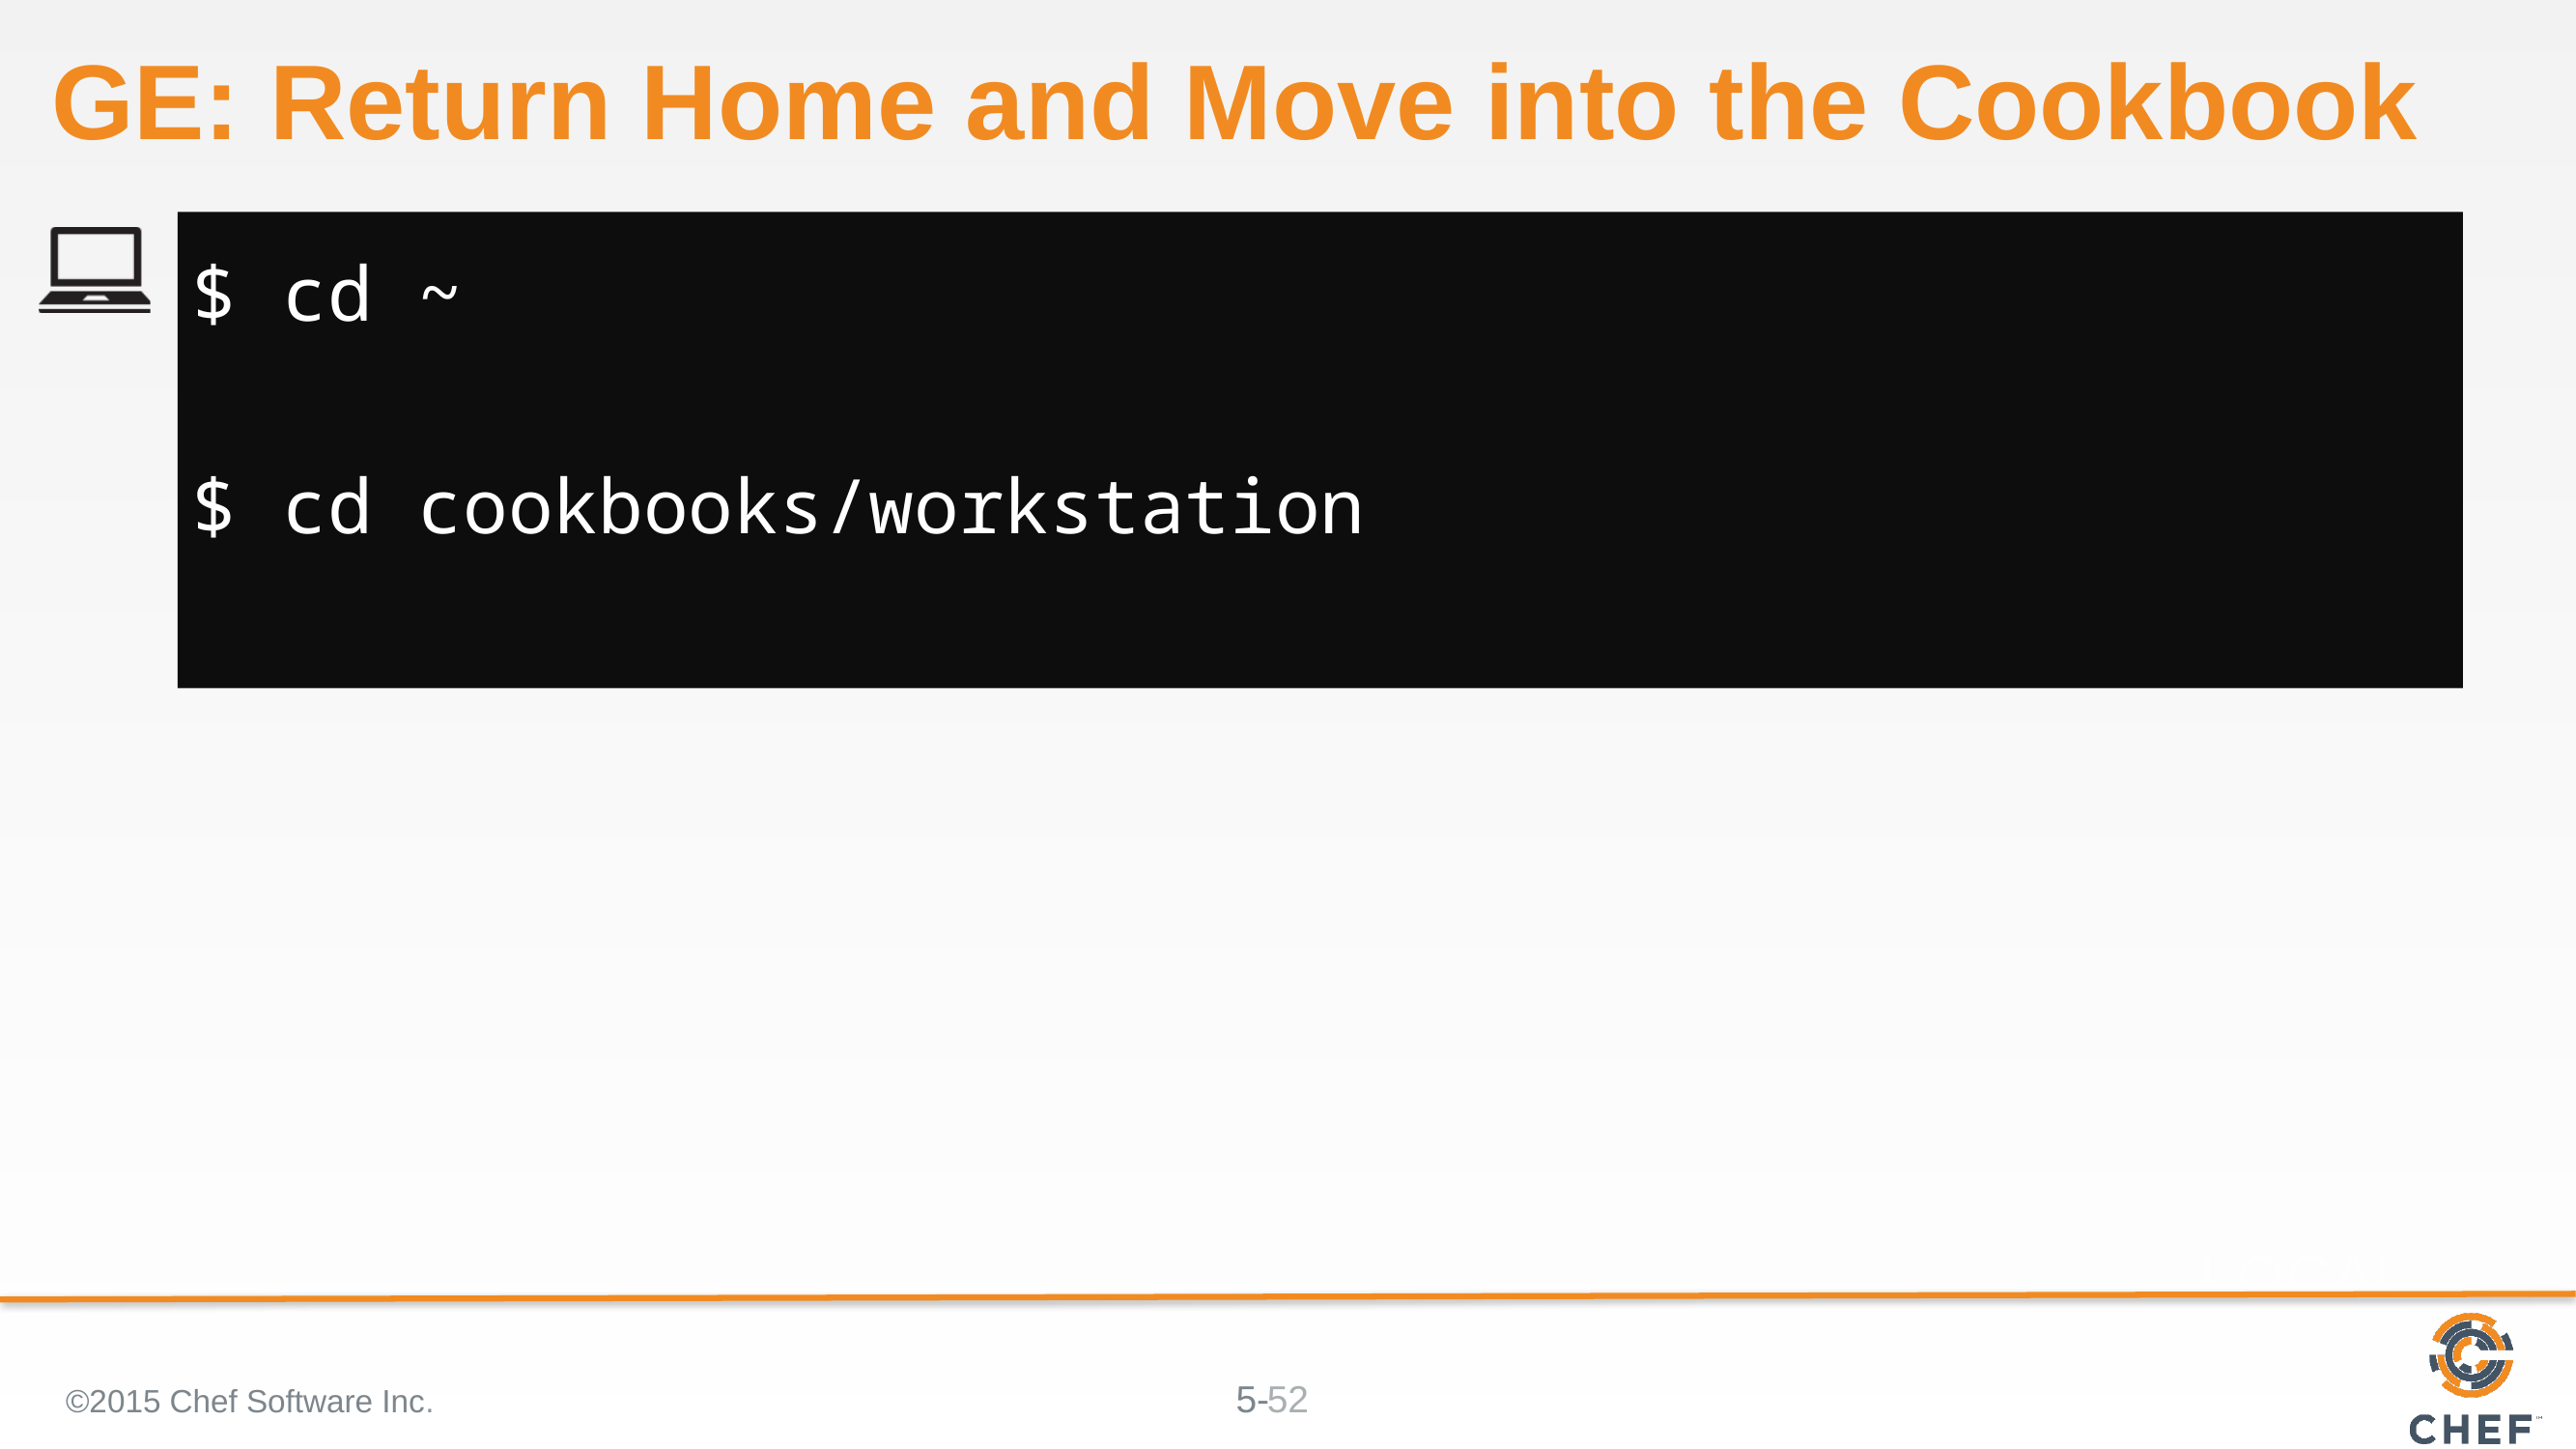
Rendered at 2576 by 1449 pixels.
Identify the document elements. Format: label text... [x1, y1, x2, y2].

slide_number 52 [998, 1359, 1578, 1437]
list $ cd ~ $ cd cookbooks/workstation [177, 212, 2463, 689]
footer ©2015 Chef Software Inc. [51, 1359, 952, 1440]
title GE: Return Home and Move into the Cookbook [51, 48, 2539, 188]
picture [2399, 1297, 2550, 1449]
